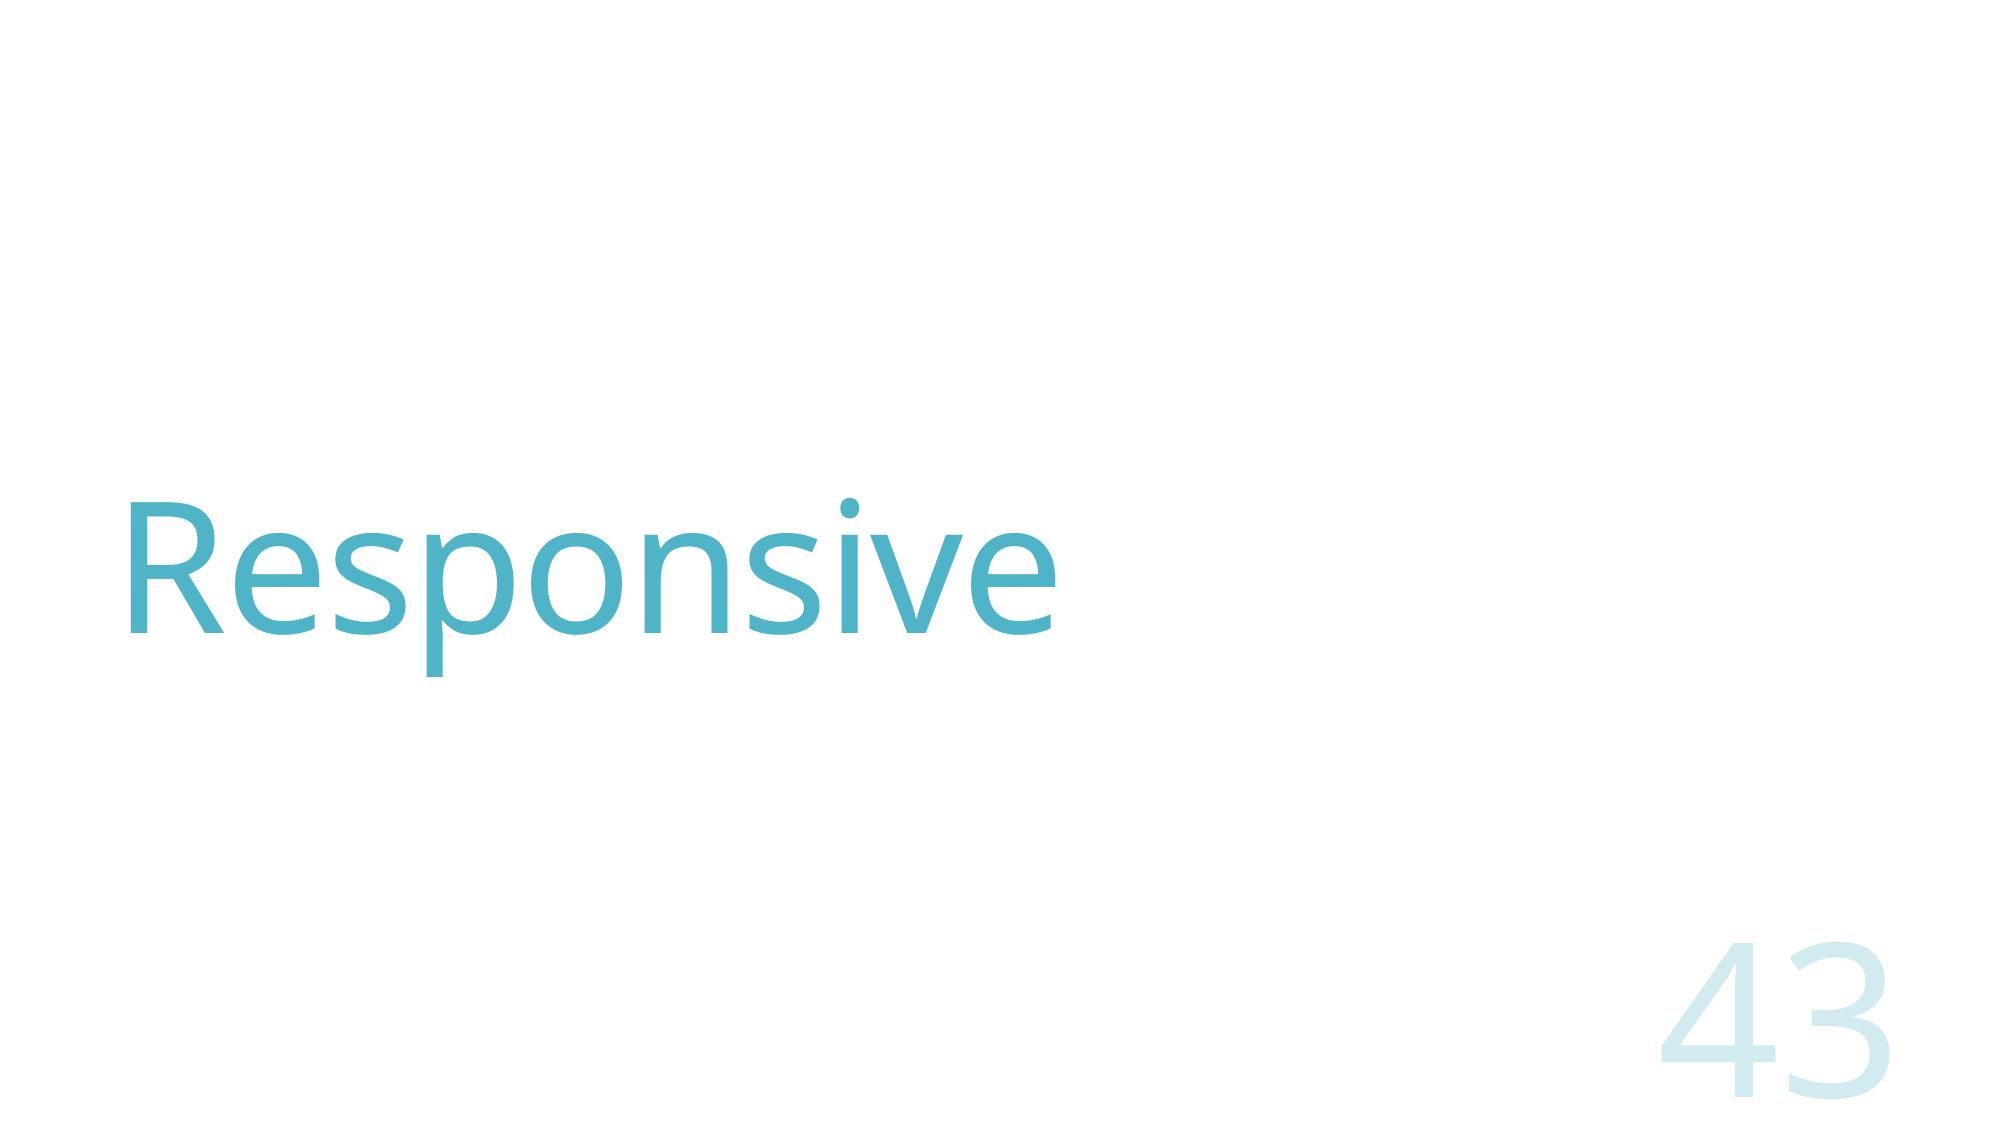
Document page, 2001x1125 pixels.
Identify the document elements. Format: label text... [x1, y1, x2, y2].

title Responsive [98, 125, 1868, 677]
slide_number 43 [1437, 953, 1918, 1125]
